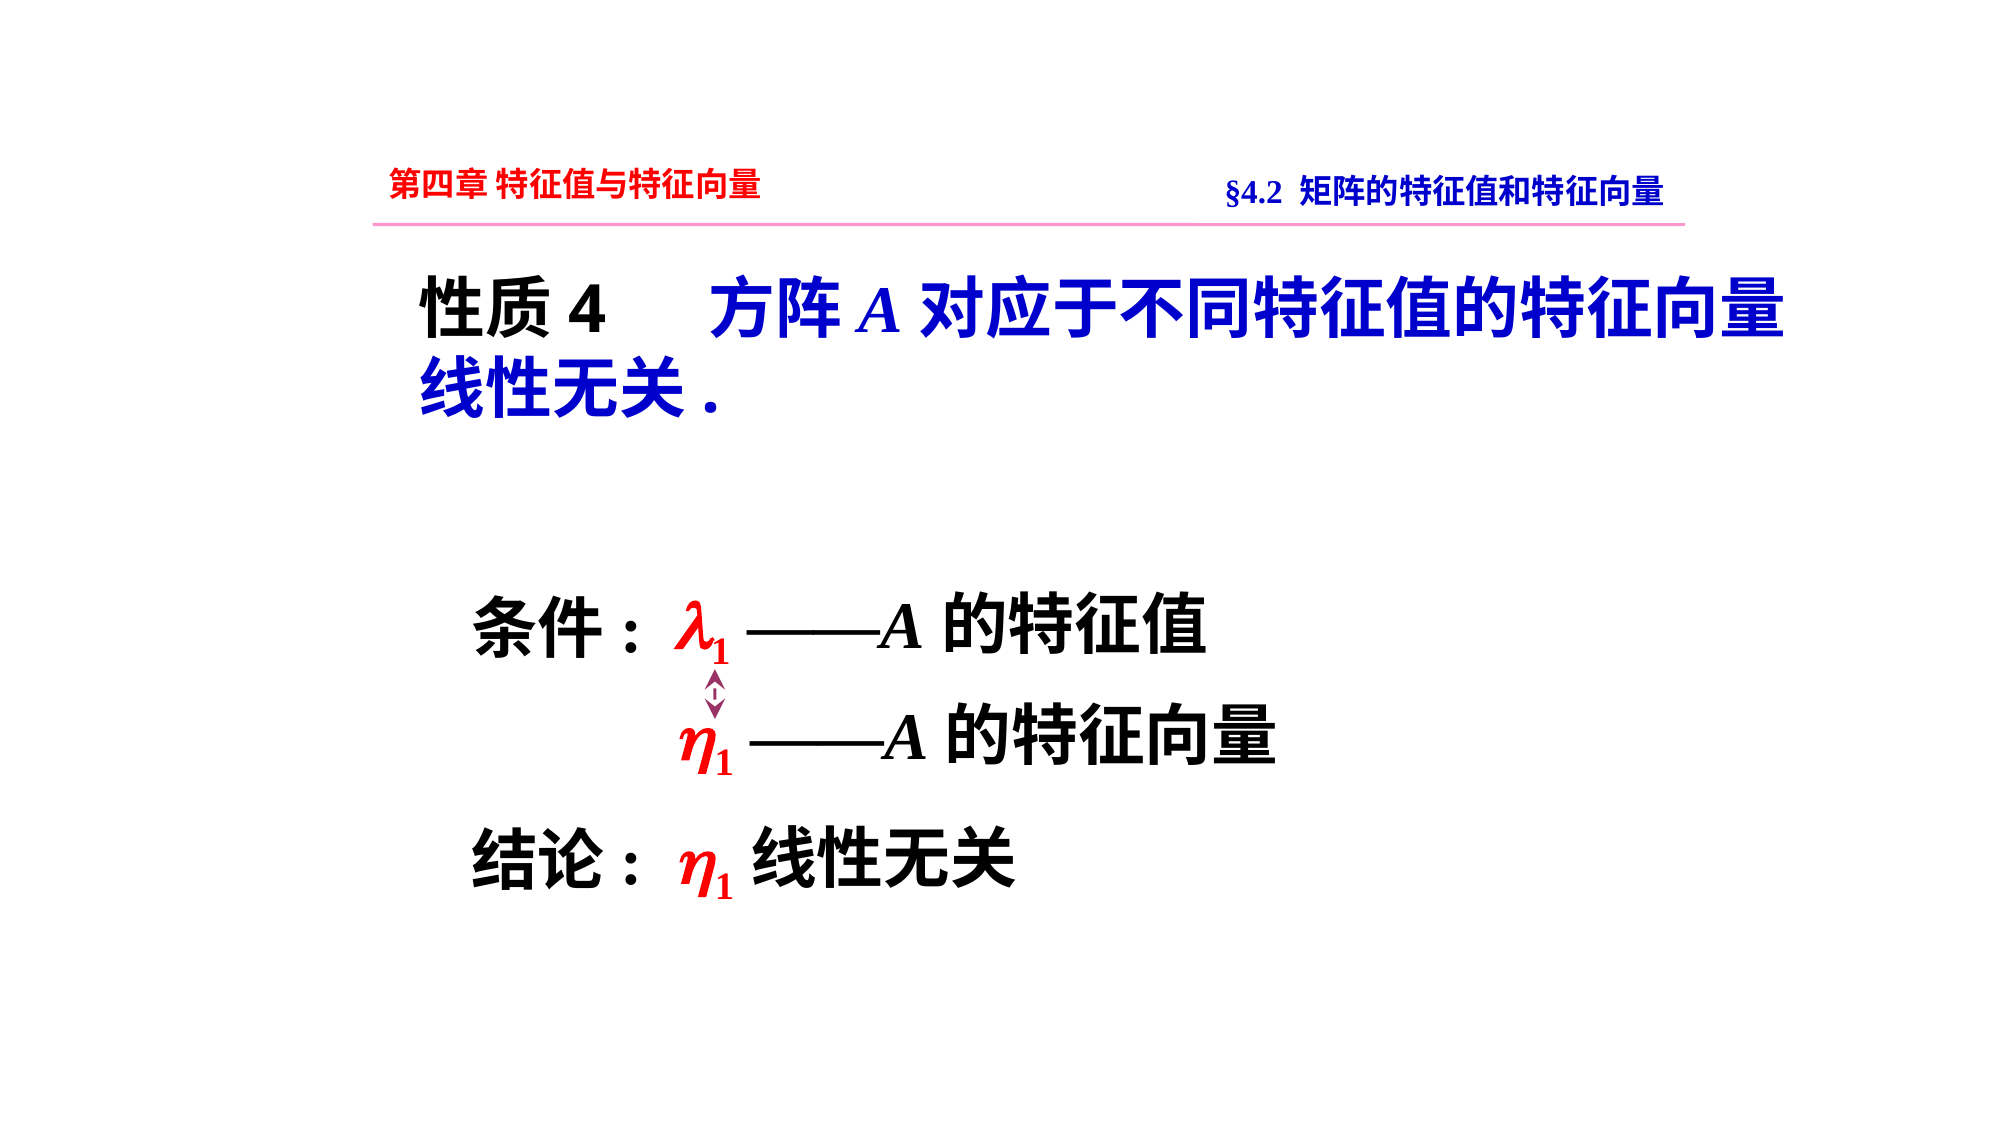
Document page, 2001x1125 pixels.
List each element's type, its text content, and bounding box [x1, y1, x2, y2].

text_box 1线性无关 [659, 808, 1047, 915]
text_box 条件: [456, 578, 675, 674]
text_box §4.2 矩阵的特征值和特征向量 [1209, 162, 1688, 218]
text_box [704, 698, 726, 719]
text_box 第四章 特征值与特征向量 [373, 156, 785, 211]
text_box 1 ——A的特征向量 [659, 685, 1309, 791]
text_box 性质4 方阵A对应于不同特征值的特征向量线性无关. [404, 258, 1859, 433]
text_box 1 ——A的特征值 [659, 574, 1238, 680]
text_box 结论: [456, 810, 659, 905]
text_box [704, 669, 726, 690]
